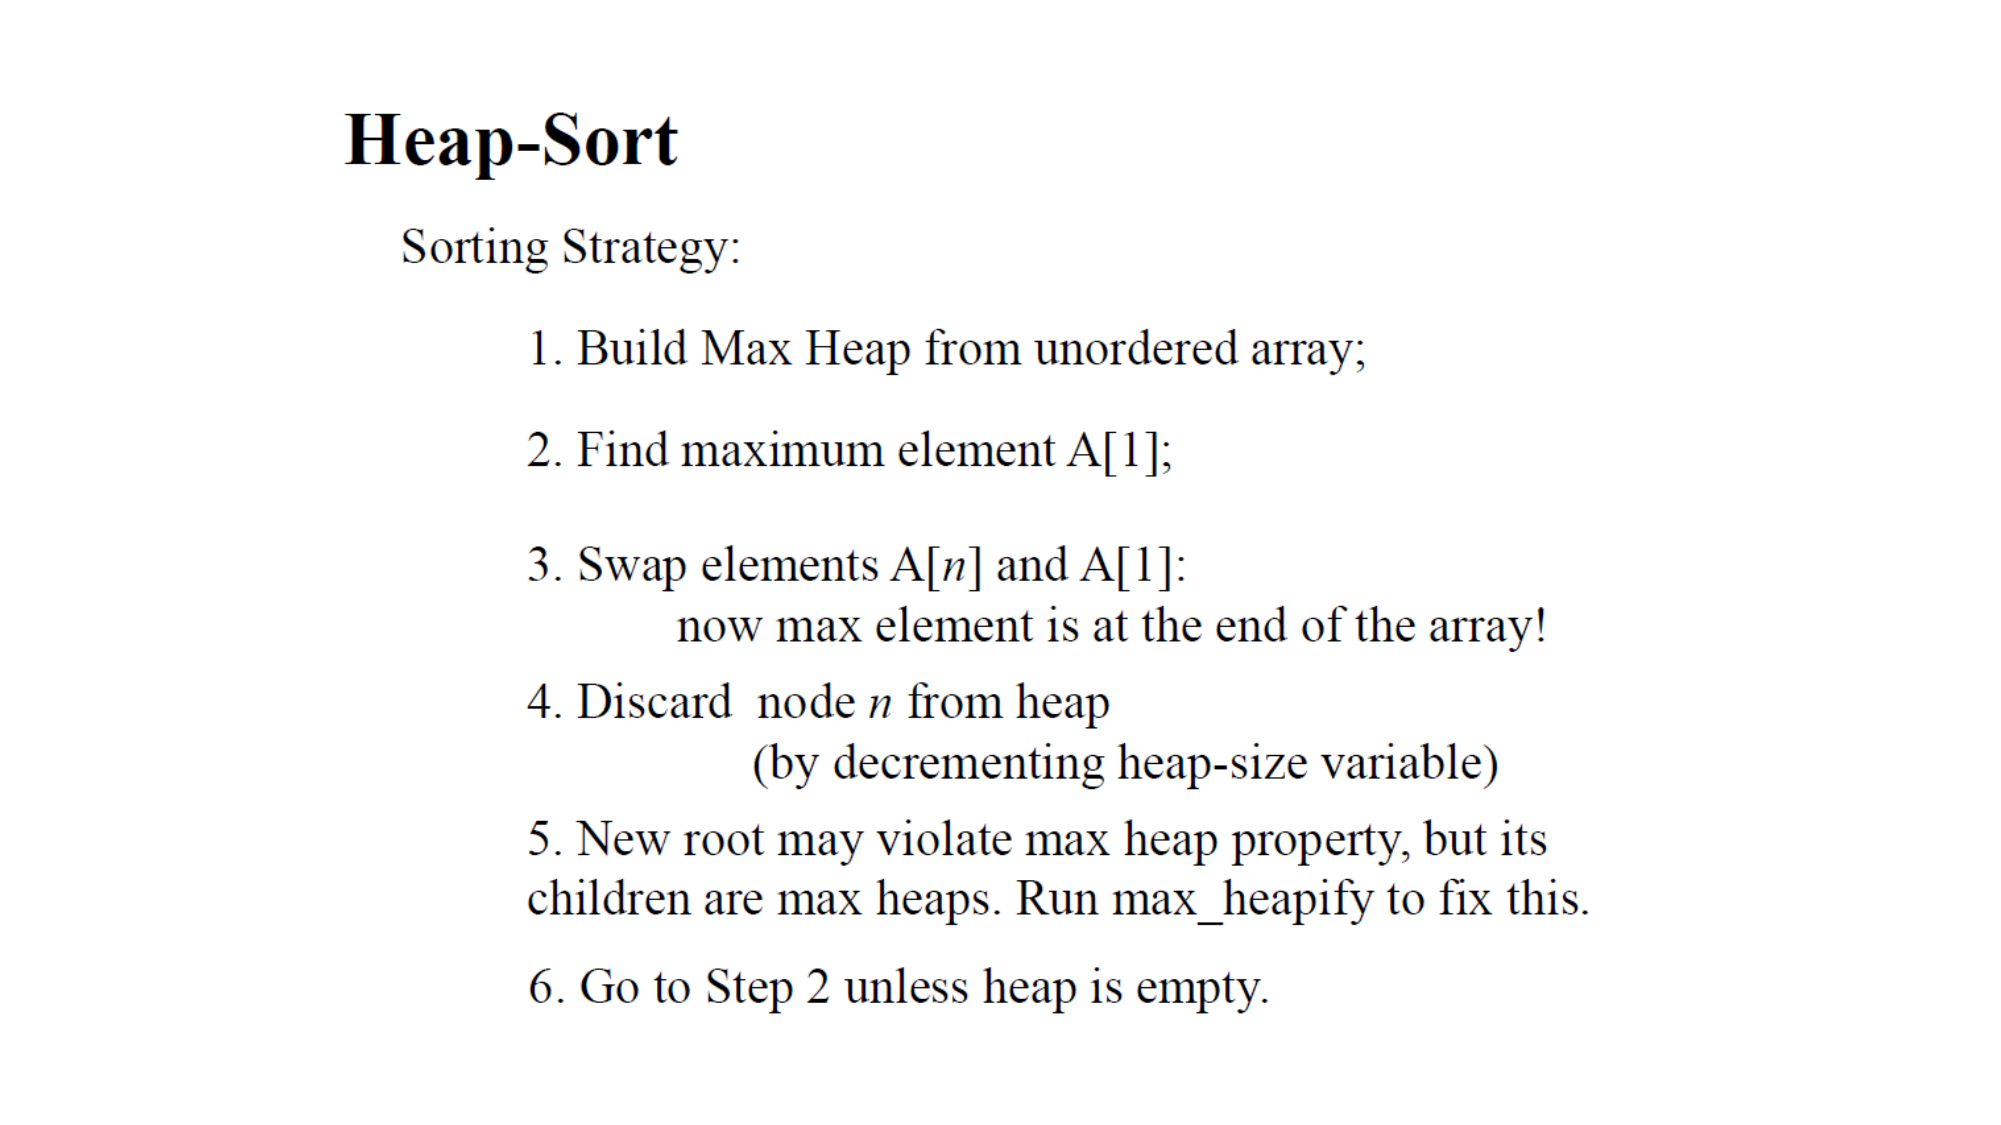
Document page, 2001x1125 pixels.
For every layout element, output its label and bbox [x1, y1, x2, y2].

picture [333, 89, 1629, 1032]
